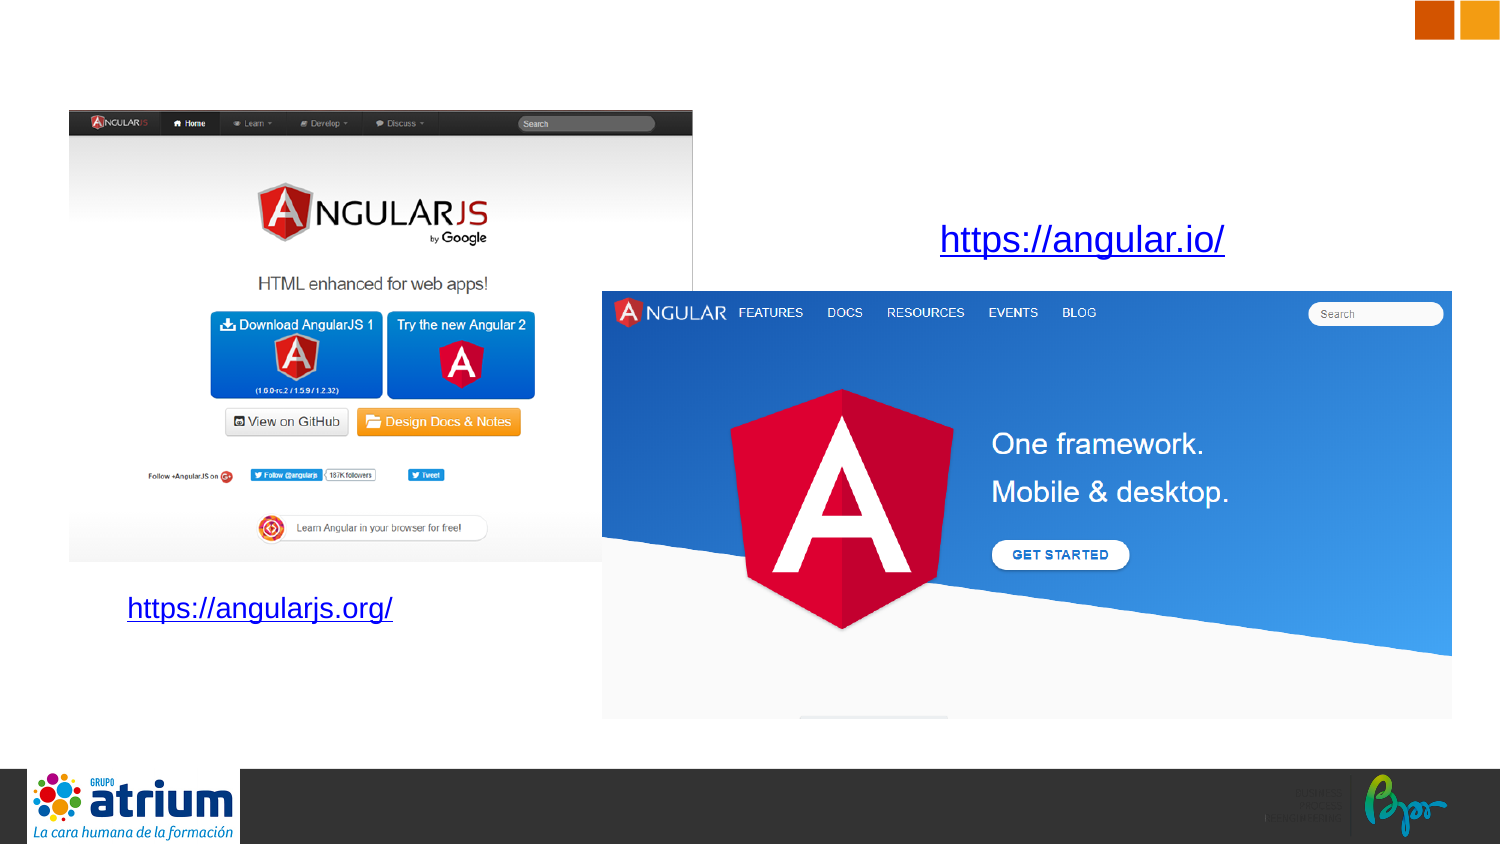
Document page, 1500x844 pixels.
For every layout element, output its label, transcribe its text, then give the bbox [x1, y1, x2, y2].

picture [27, 768, 240, 844]
picture [1257, 769, 1455, 843]
text_box https://angular.io/ [924, 186, 1289, 262]
text_box https://angularjs.org/ [112, 577, 516, 638]
picture [69, 110, 1452, 719]
